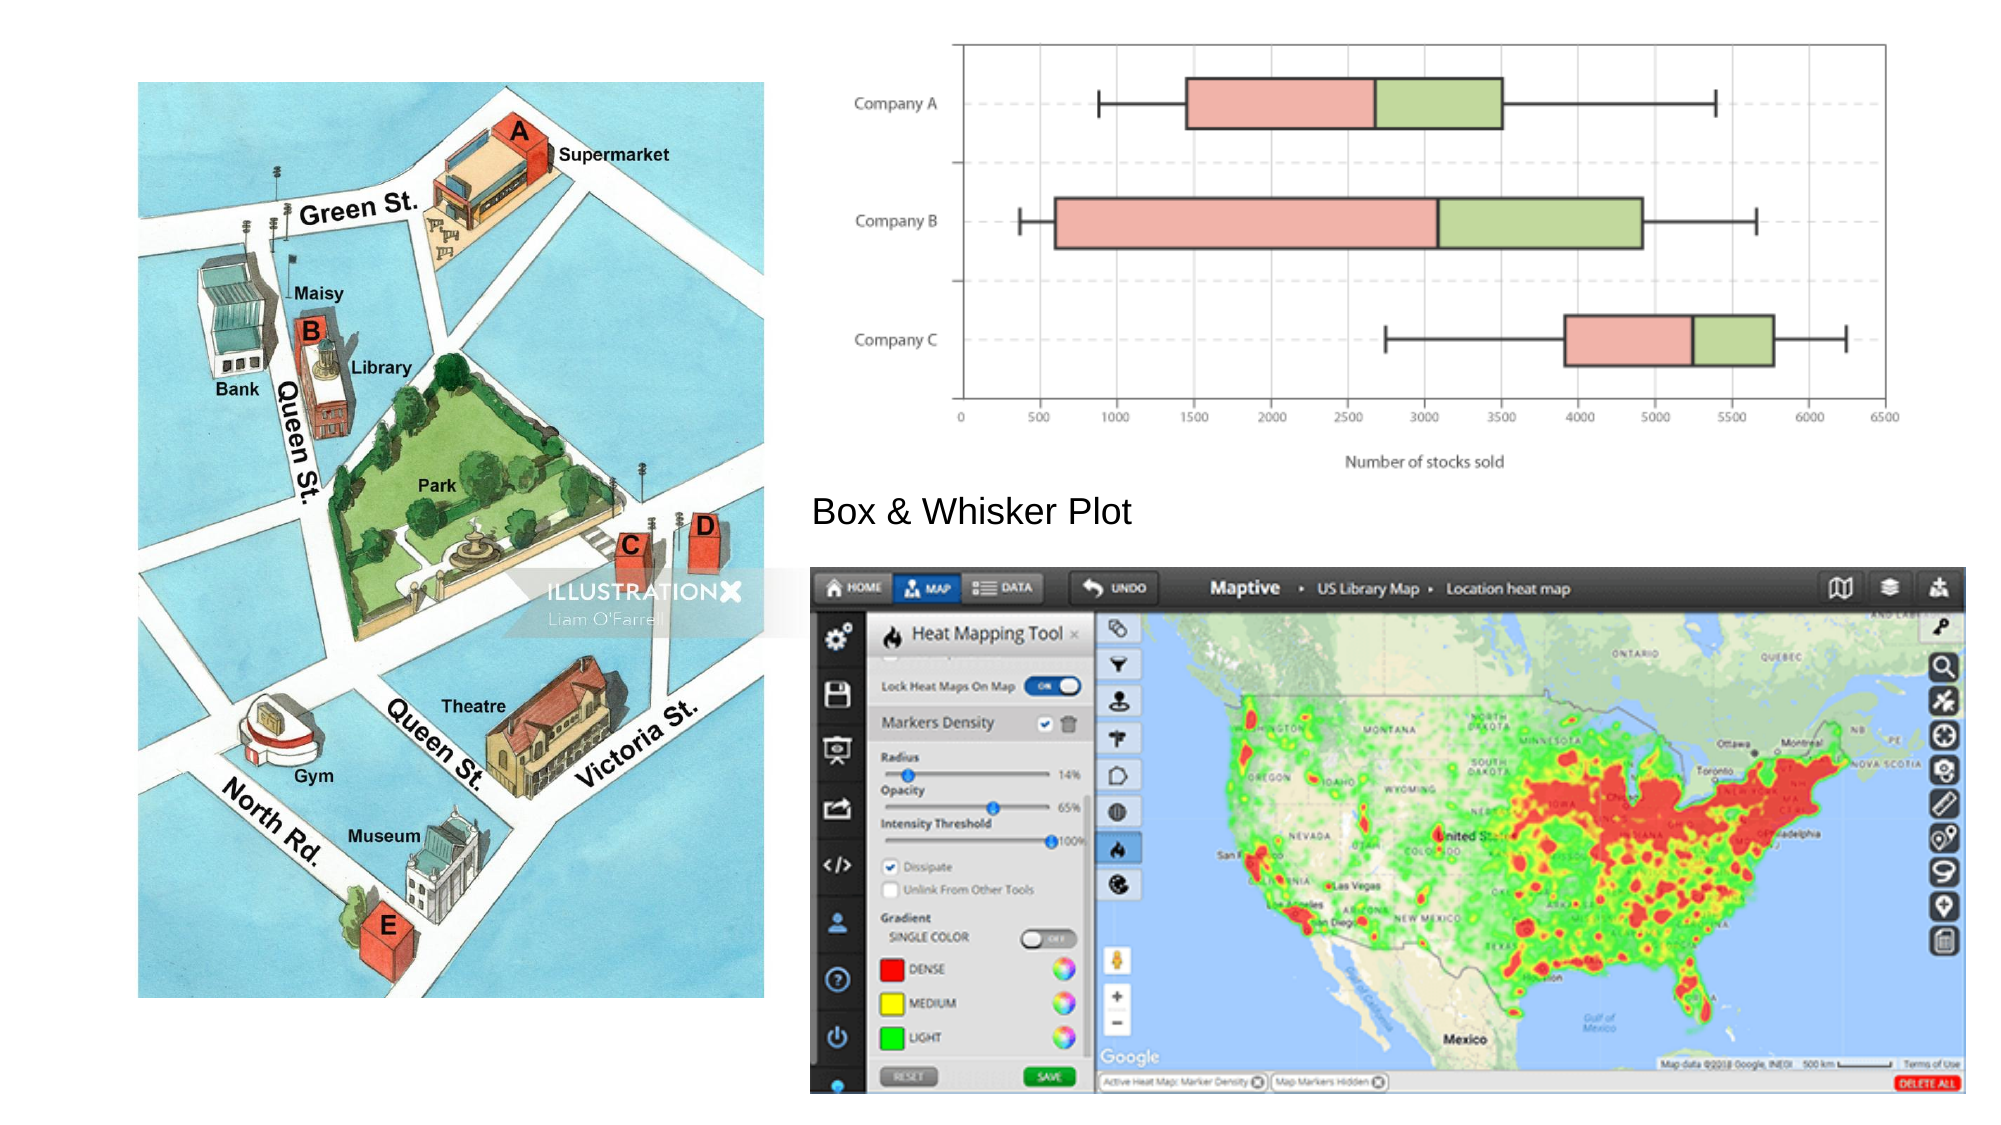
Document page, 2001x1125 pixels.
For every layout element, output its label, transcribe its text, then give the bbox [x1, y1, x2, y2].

text_box Box & Whisker Plot [926, 500, 1148, 540]
picture [10, 0, 1966, 1094]
